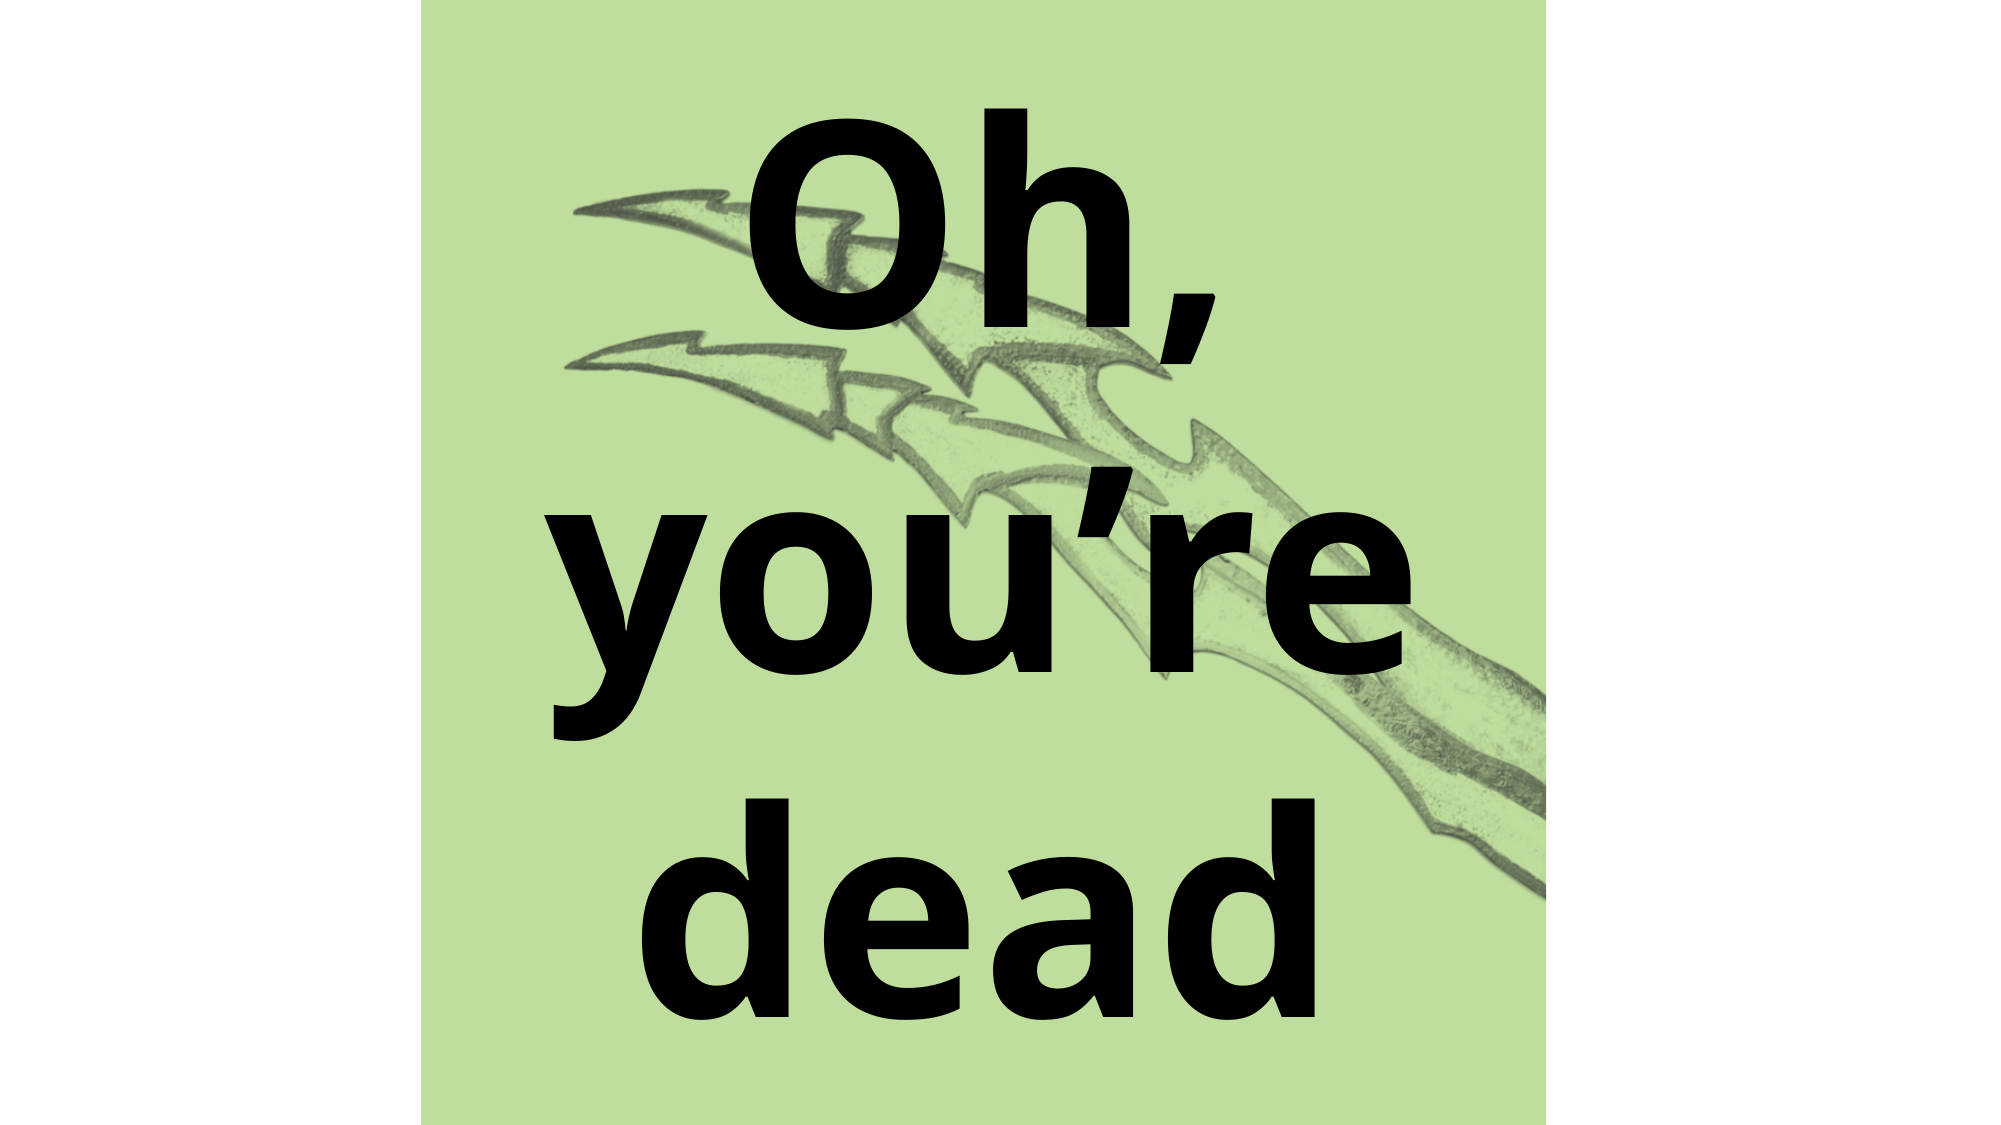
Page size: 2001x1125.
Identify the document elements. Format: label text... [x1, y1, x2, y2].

text_box [420, 0, 1547, 1125]
text_box Oh, you’re dead [472, 32, 1495, 1082]
